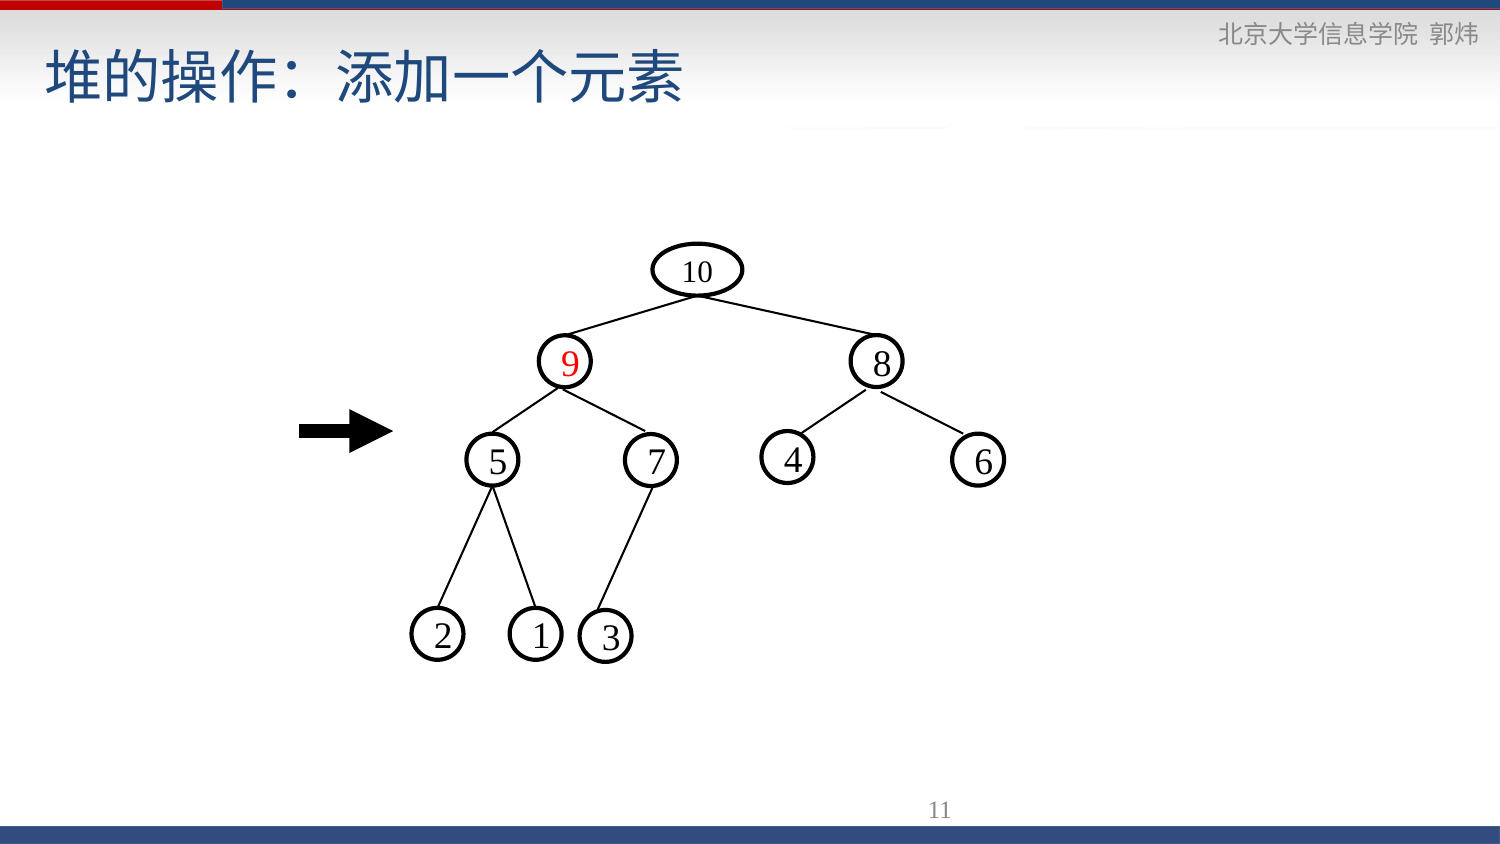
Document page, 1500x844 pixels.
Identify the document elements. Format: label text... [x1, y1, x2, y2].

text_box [880, 391, 964, 434]
text_box 7 [622, 431, 679, 488]
text_box 9 [536, 333, 593, 388]
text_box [597, 487, 653, 611]
text_box 10 [650, 241, 745, 294]
slide_number 11 [876, 786, 1004, 831]
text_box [437, 485, 491, 609]
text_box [492, 388, 558, 433]
picture [0, 10, 1500, 129]
text_box 4 [759, 428, 816, 486]
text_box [697, 295, 877, 336]
text_box 8 [848, 333, 905, 390]
text_box 3 [577, 611, 634, 664]
text_box 2 [409, 606, 466, 662]
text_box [800, 389, 867, 434]
title 堆的操作：添加一个元素 [29, 20, 1380, 131]
text_box 6 [950, 431, 1007, 488]
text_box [562, 389, 646, 432]
text_box 5 [464, 432, 521, 484]
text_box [564, 295, 696, 336]
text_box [492, 485, 536, 609]
text_box 1 [507, 606, 564, 662]
